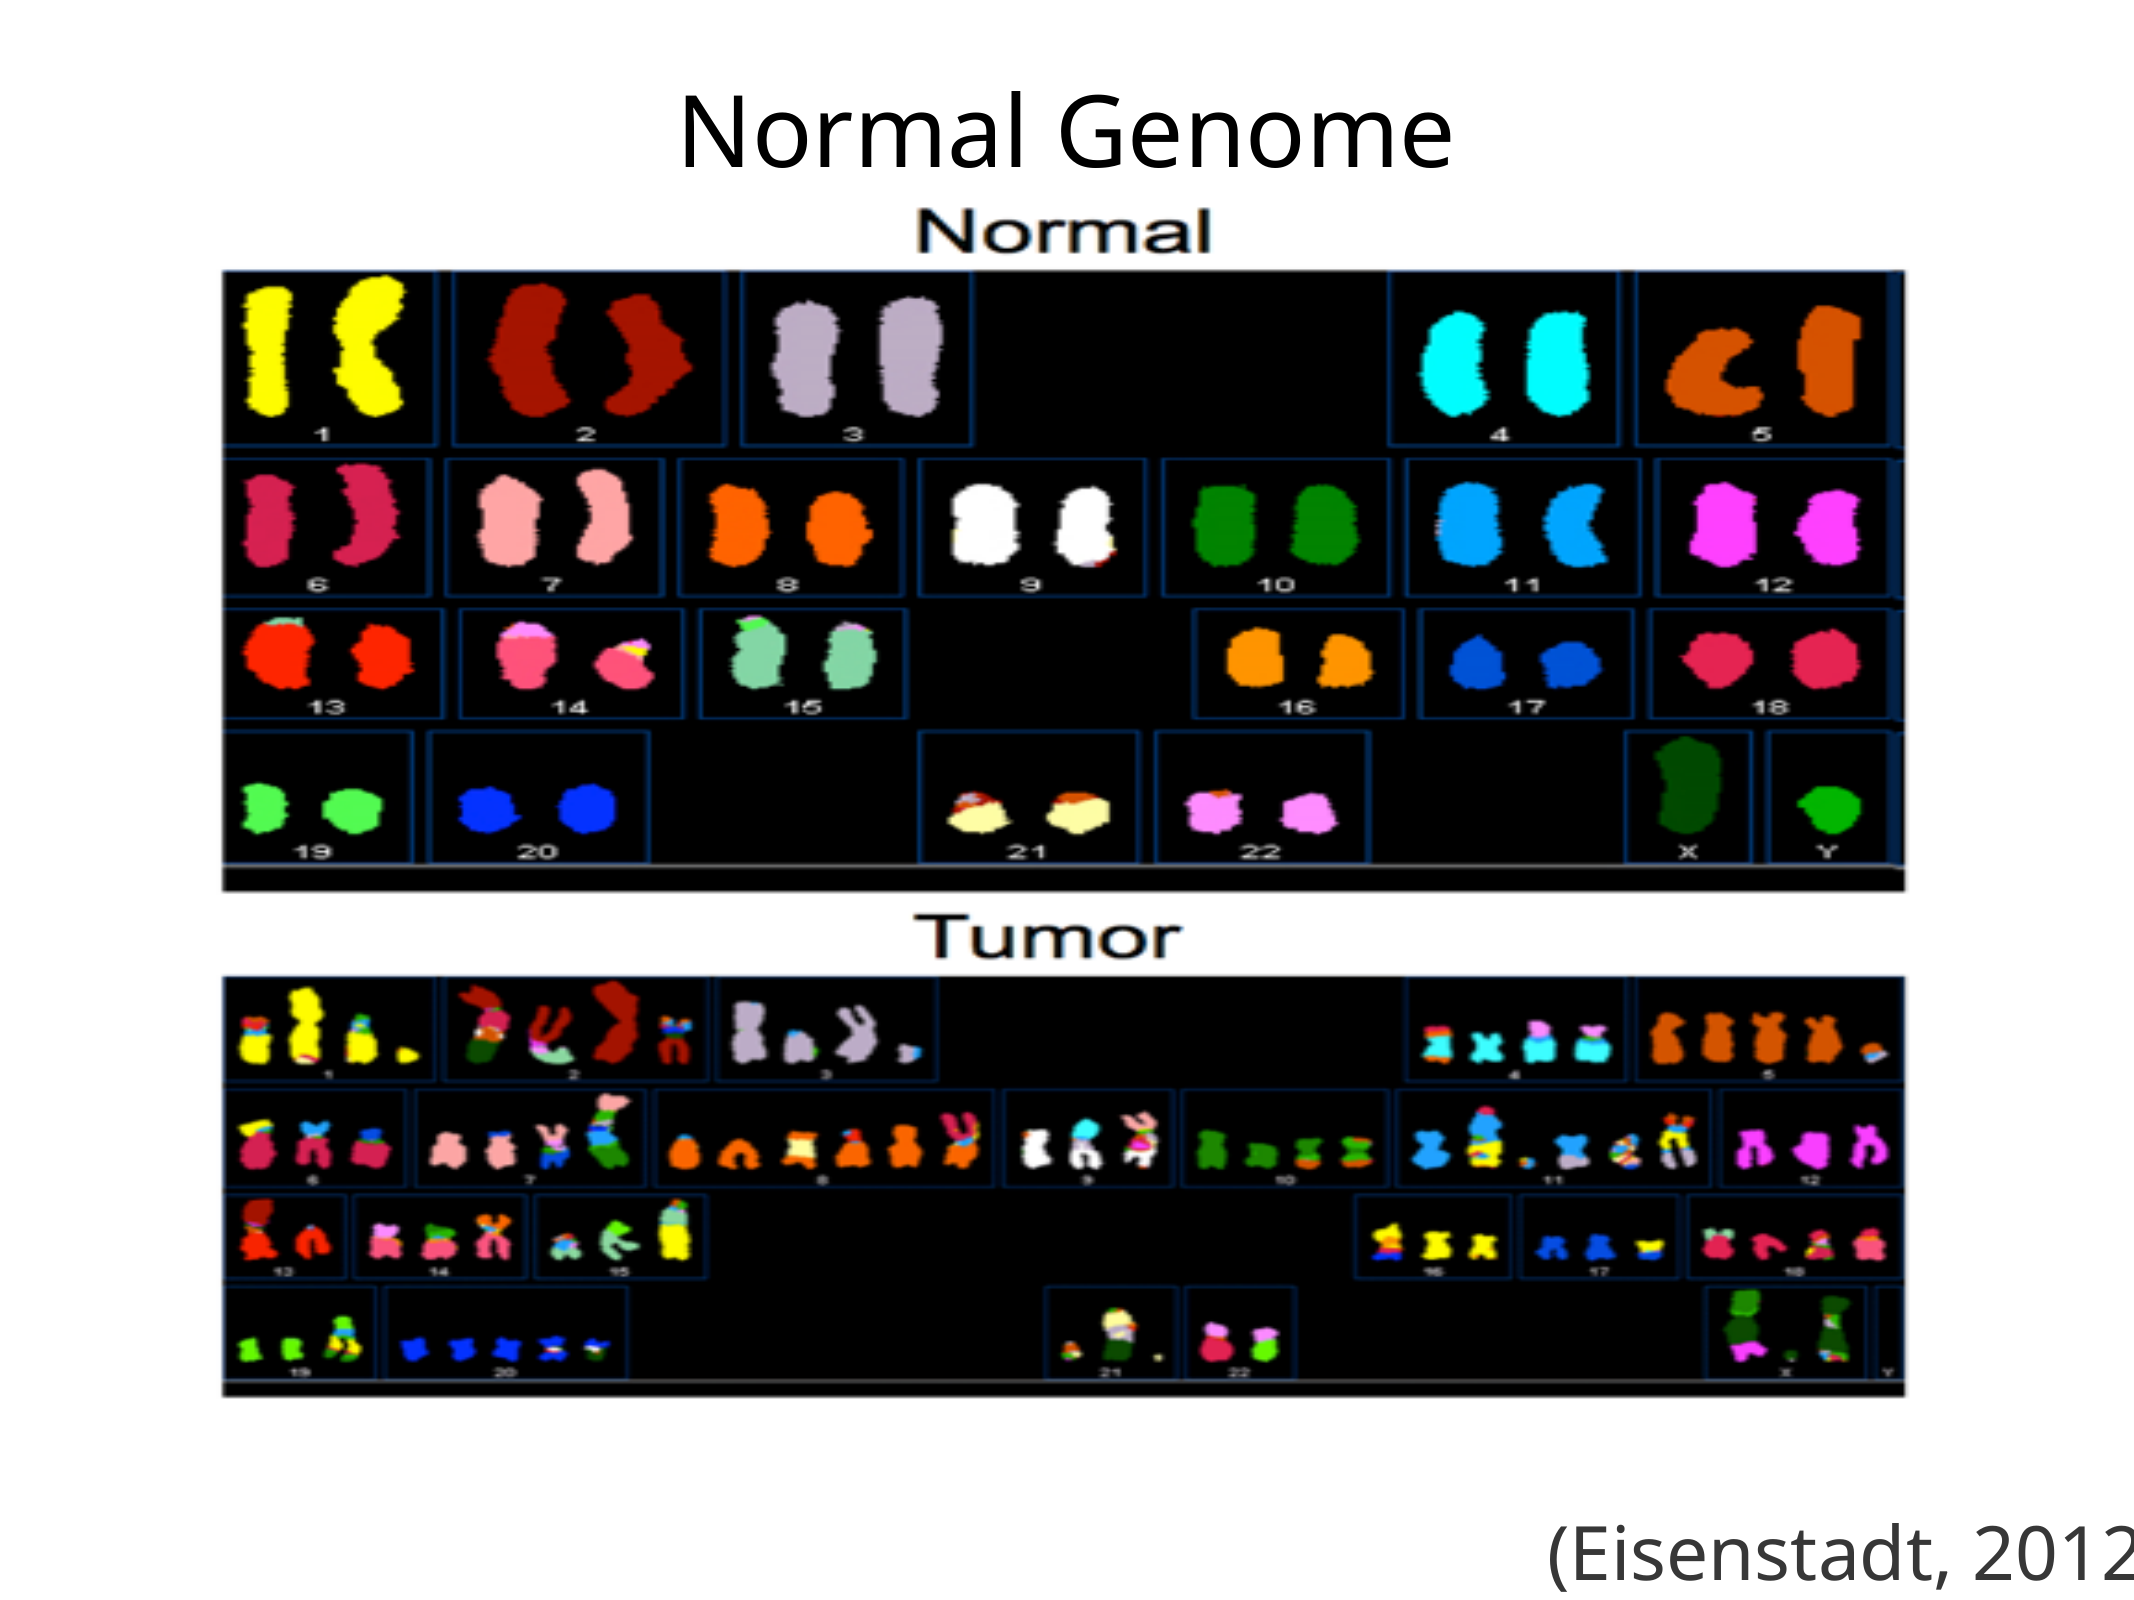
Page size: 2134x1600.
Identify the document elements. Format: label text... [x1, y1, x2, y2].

text_box (Eisenstadt, 2012) [1538, 1497, 2134, 1600]
picture [179, 180, 1954, 1420]
text_box Normal Genome [668, 59, 1466, 180]
